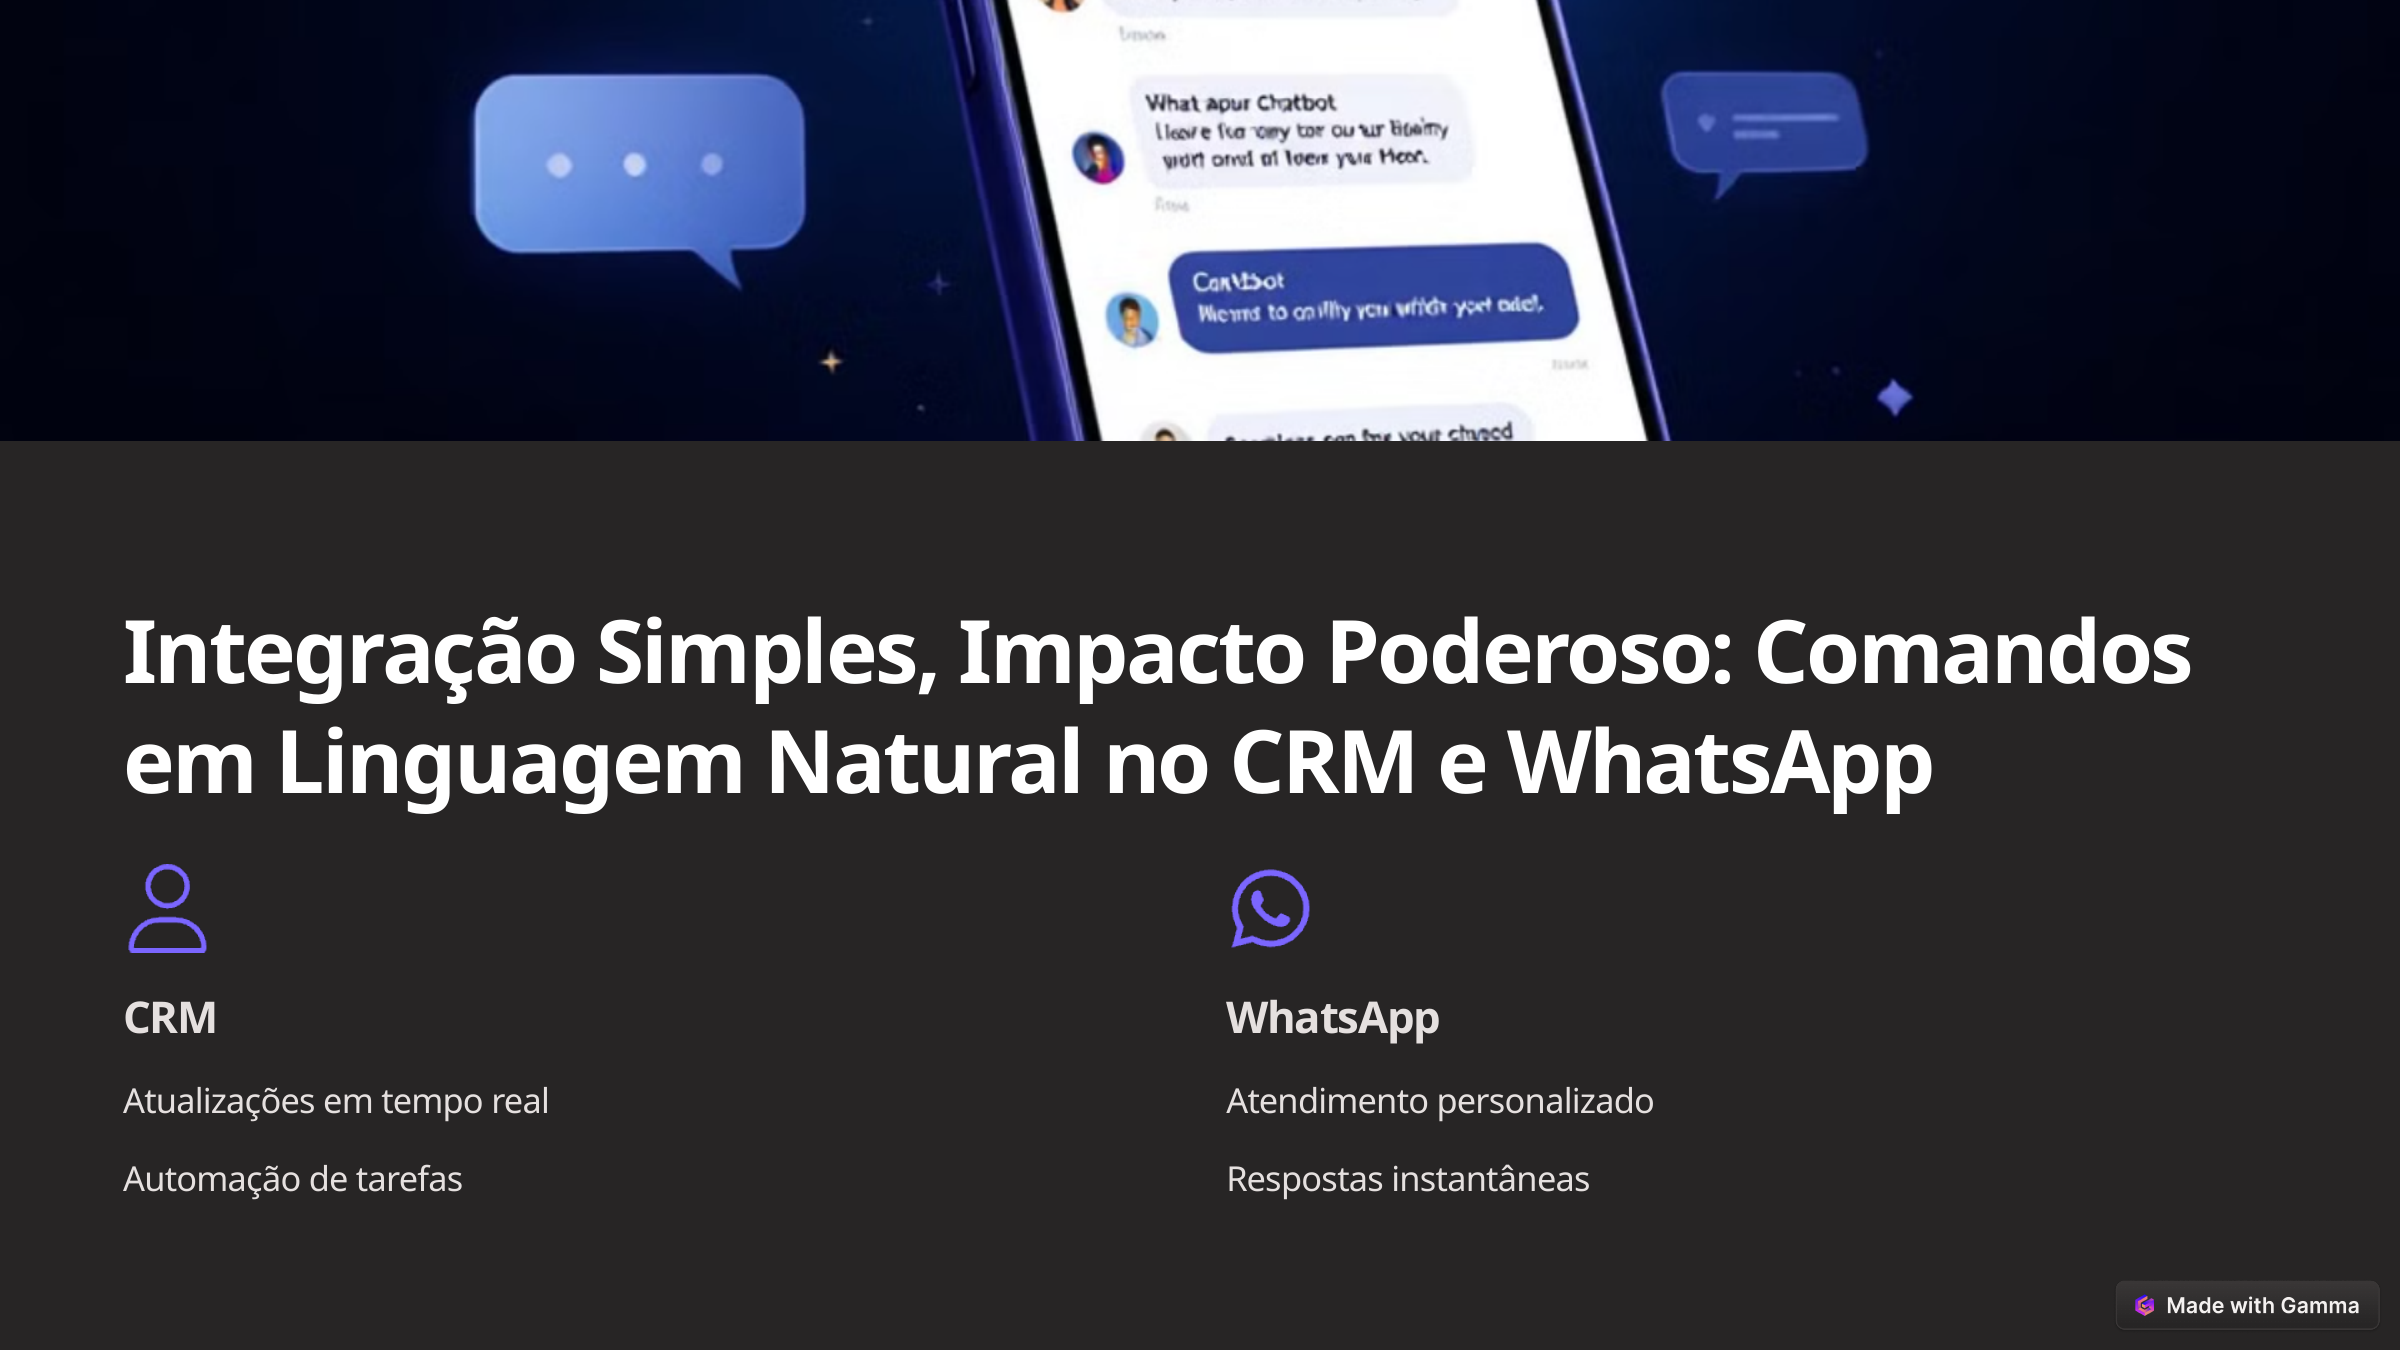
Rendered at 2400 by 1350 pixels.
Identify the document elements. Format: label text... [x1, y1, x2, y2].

picture [0, 0, 2400, 441]
picture [2106, 1271, 2389, 1339]
text_box Atendimento personalizado [1226, 1064, 2277, 1121]
text_box Integração Simples, Impacto Poderoso: Comandos em Linguagem Natural no CRM e WhatsApp [123, 592, 2277, 813]
text_box Atualizações em tempo real [123, 1064, 1174, 1121]
text_box Respostas instantâneas [1226, 1141, 2277, 1199]
picture [123, 864, 212, 954]
text_box Automação de tarefas [123, 1141, 1174, 1199]
text_box WhatsApp [1226, 988, 1667, 1044]
picture [1226, 864, 1315, 954]
text_box CRM [123, 988, 564, 1044]
